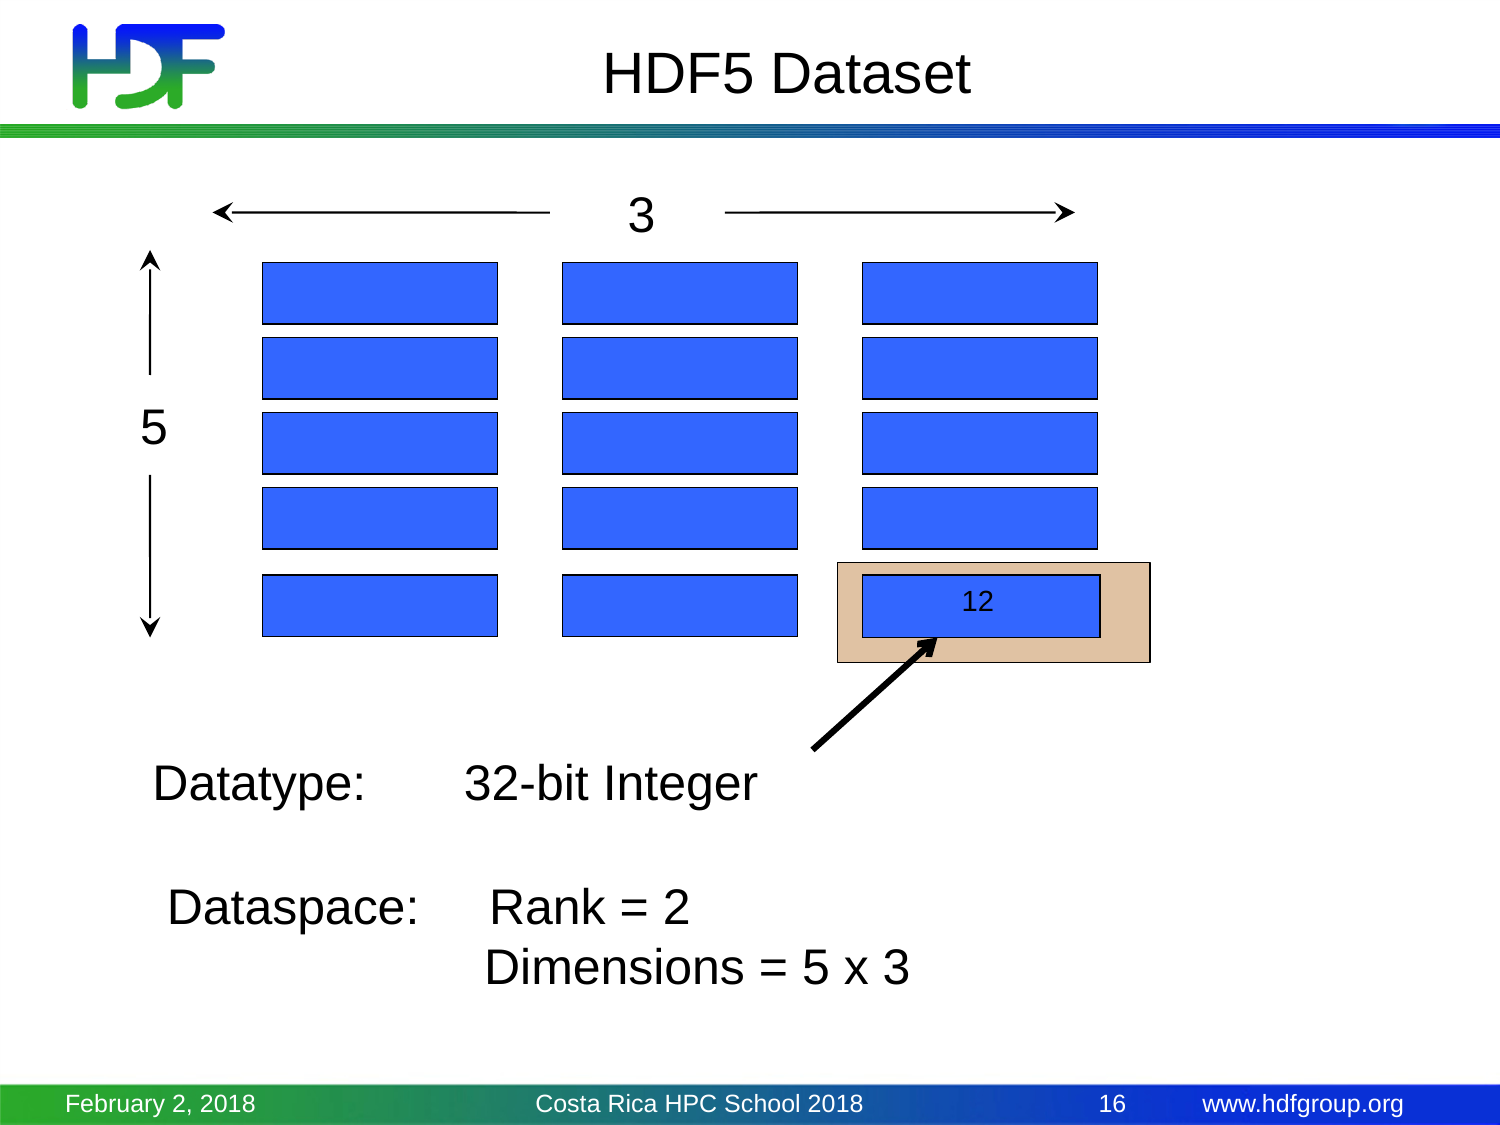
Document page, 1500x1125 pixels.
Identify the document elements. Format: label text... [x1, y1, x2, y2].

text_box Dataspace: Rank = 2 Dimensions = 5 x 3 [166, 874, 912, 996]
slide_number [49, 1087, 374, 1125]
text_box [262, 575, 498, 637]
text_box 5 [124, 387, 175, 463]
text_box [262, 262, 498, 324]
text_box [562, 412, 798, 474]
text_box [562, 262, 798, 324]
text_box [837, 562, 1150, 663]
text_box [862, 262, 1098, 324]
text_box [139, 616, 161, 638]
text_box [812, 637, 938, 751]
title HDF5 Dataset [275, 24, 1300, 113]
text_box 3 [612, 174, 662, 250]
text_box [562, 487, 798, 549]
text_box [862, 337, 1098, 399]
text_box [1054, 202, 1075, 223]
text_box [862, 487, 1098, 549]
text_box [862, 412, 1098, 474]
text_box [262, 337, 498, 399]
text_box 12 [862, 574, 1100, 638]
footer Costa Rica HPC School 2018 [374, 1087, 1026, 1125]
text_box [562, 337, 798, 399]
text_box [139, 249, 161, 271]
slide_number 16 [1049, 1087, 1176, 1125]
text_box [562, 575, 798, 637]
text_box [212, 202, 234, 223]
picture [0, 0, 1500, 1125]
text_box [262, 412, 498, 474]
text_box Datatype: 32-bit Integer [152, 750, 760, 881]
text_box [262, 487, 498, 549]
